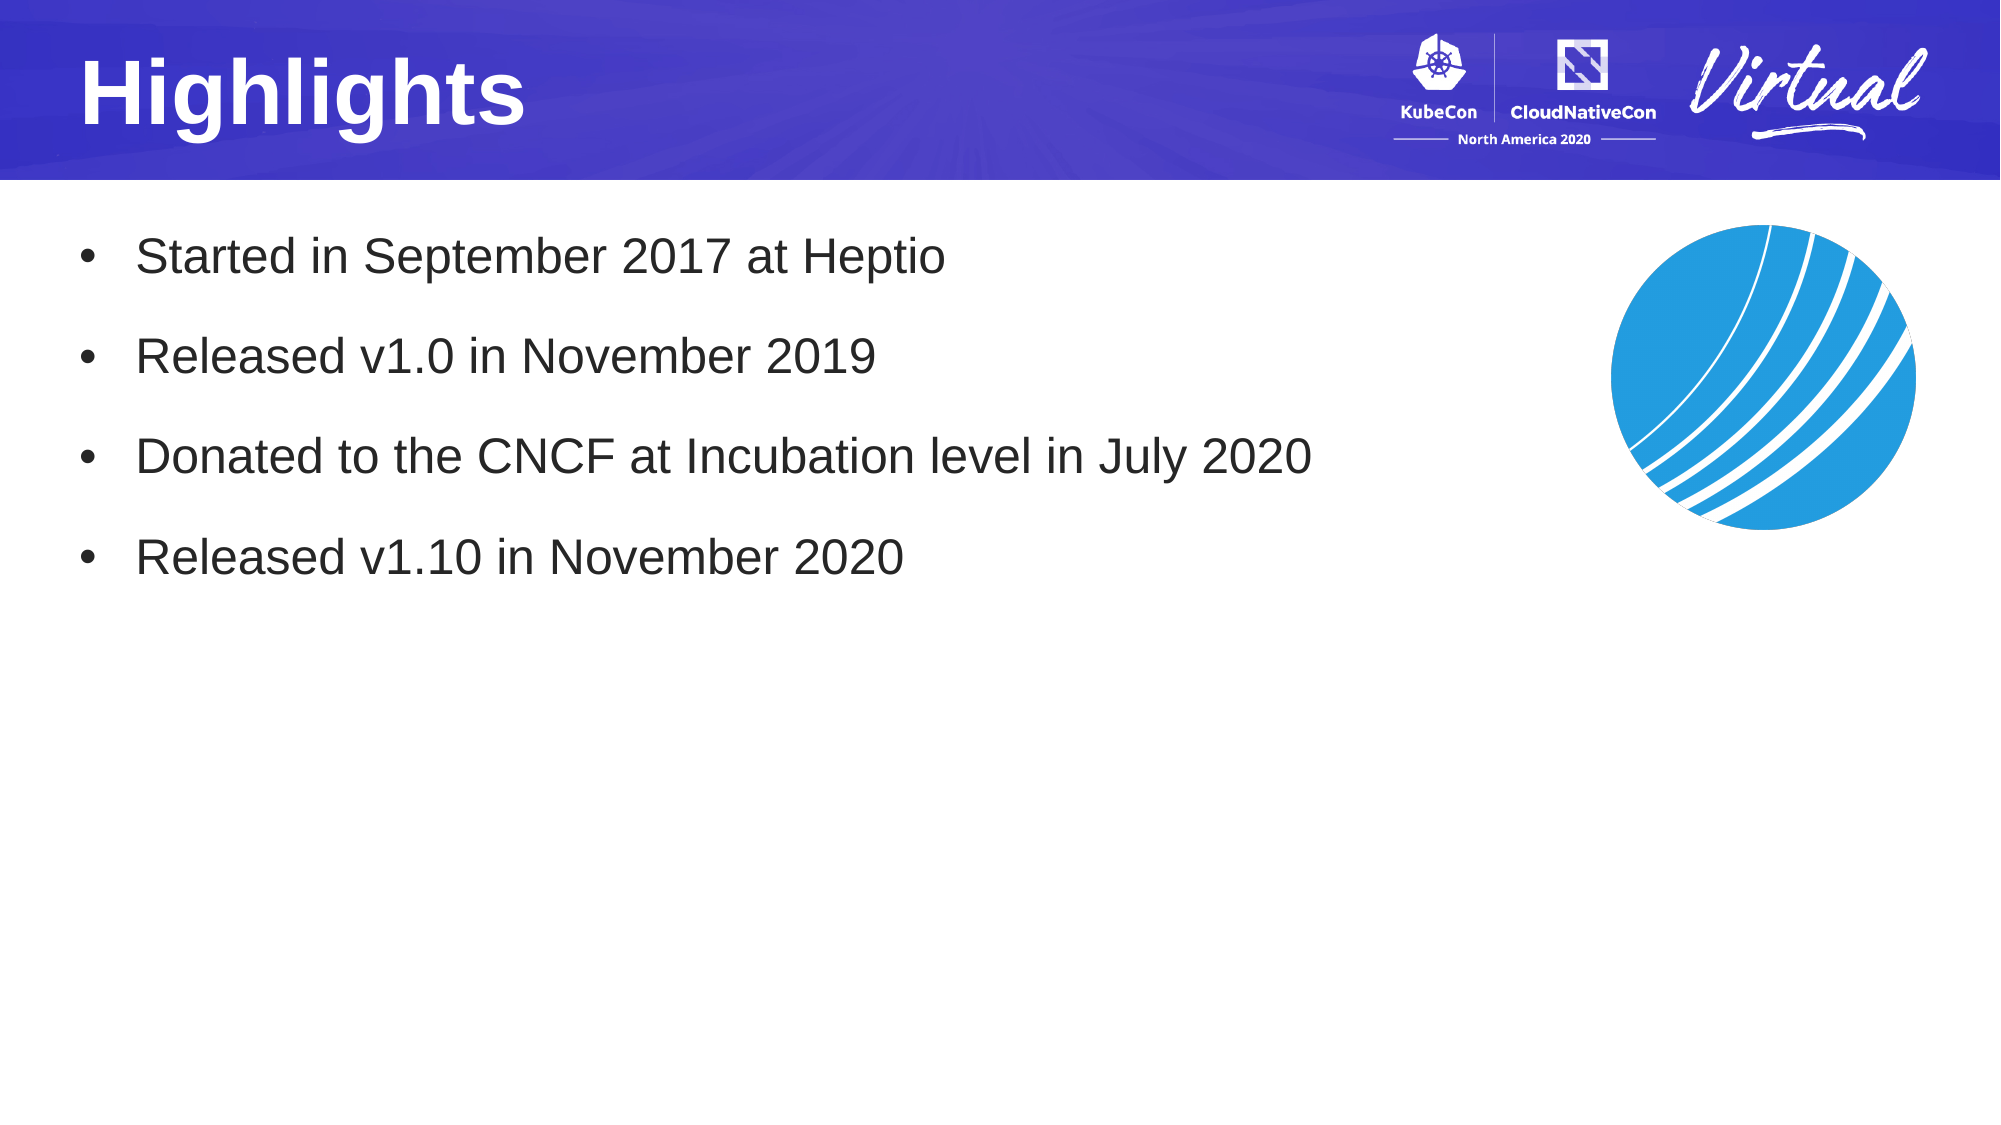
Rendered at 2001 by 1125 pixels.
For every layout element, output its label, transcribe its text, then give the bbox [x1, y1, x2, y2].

text_box Started in September 2017 at Heptio Released v1.0 in November 2019 Donated to the CNCF at Incubation level in July 2020 Released v1.10 in November 2020 [64, 225, 1555, 1063]
text_box Highlights [64, 0, 1790, 206]
picture [0, 0, 2000, 1125]
